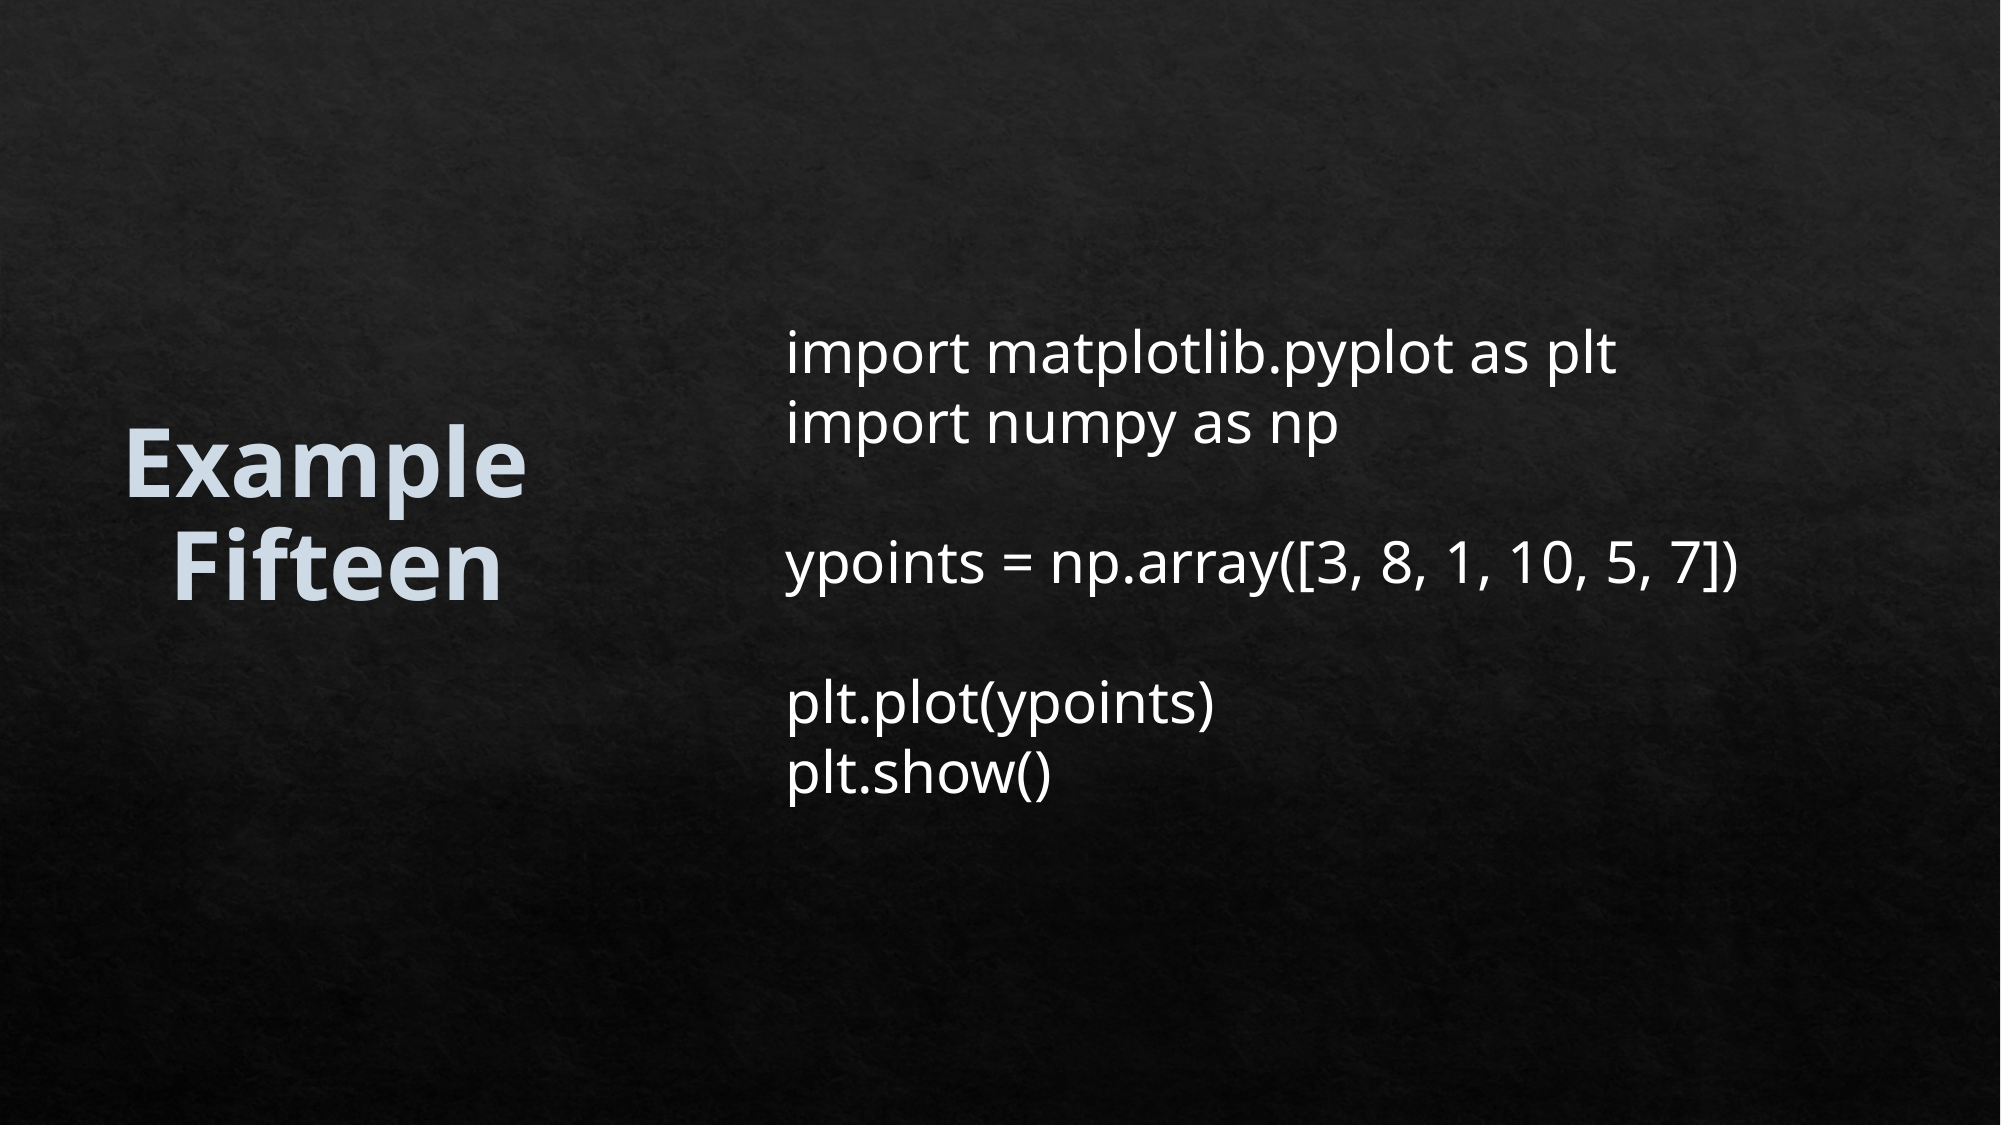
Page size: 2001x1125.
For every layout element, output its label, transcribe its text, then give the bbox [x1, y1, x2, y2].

text_box import matplotlib.pyplot as plt import numpy as np ypoints = np.array([3, 8, 1, 10, 5, 7]) plt.plot(ypoints) plt.show() [770, 307, 1979, 813]
text_box Example Fifteen [0, 407, 676, 614]
